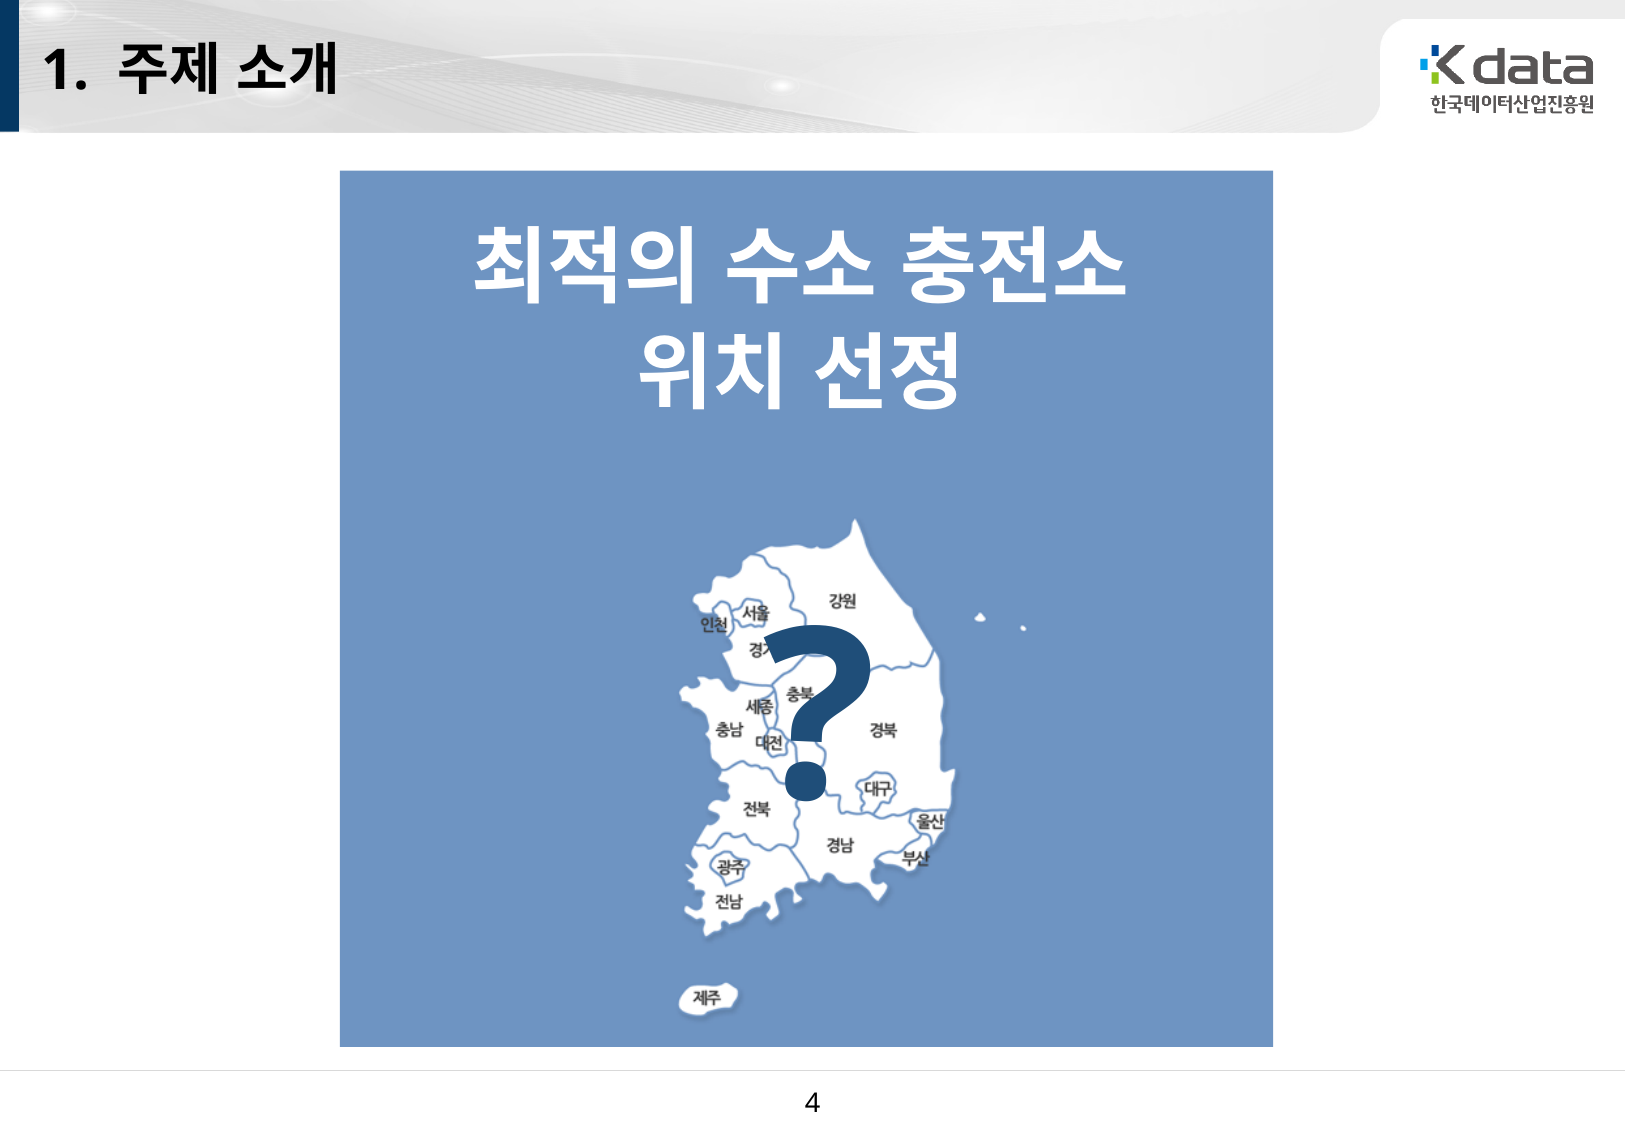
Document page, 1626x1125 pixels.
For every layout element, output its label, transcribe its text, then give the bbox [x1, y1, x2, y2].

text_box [339, 170, 1285, 1047]
text_box 1. 주제 소개 [20, 30, 1349, 94]
picture [0, 0, 1625, 134]
slide_number 4 [629, 1077, 996, 1122]
